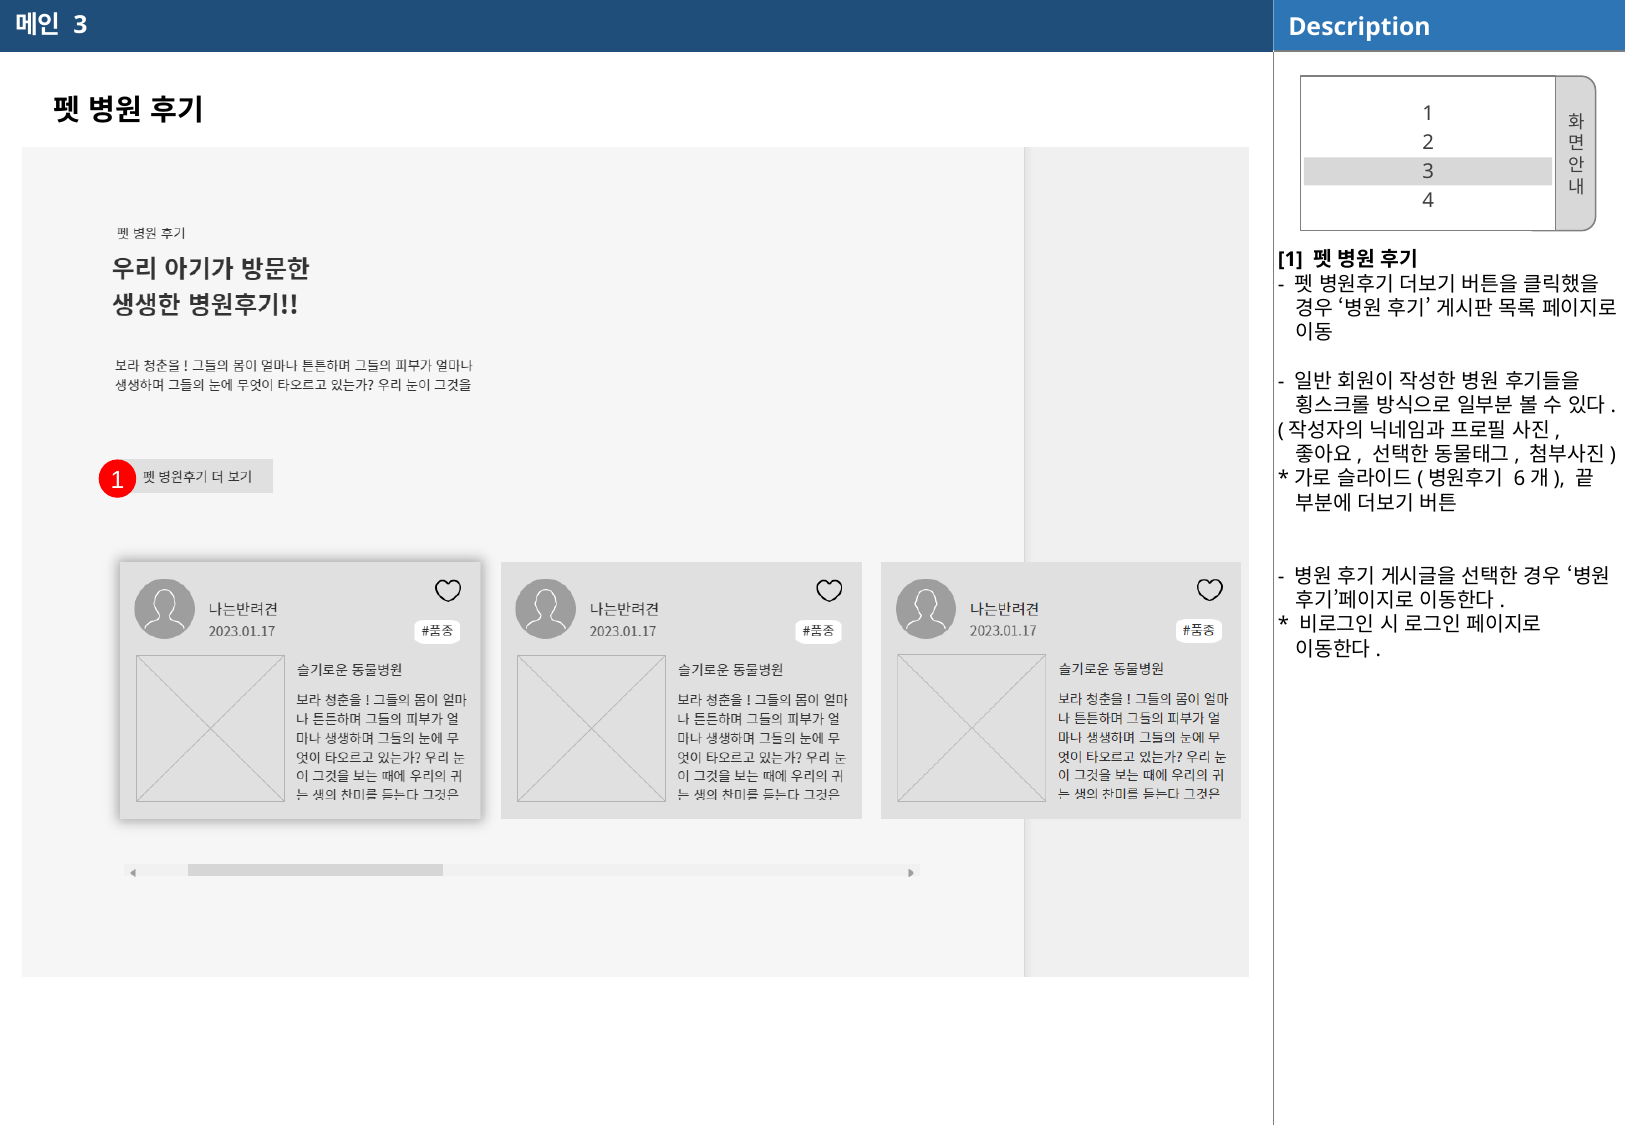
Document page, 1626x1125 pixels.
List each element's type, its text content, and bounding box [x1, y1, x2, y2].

picture [22, 147, 1249, 978]
list 메인 3 [0, 0, 1238, 52]
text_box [1300, 75, 1596, 231]
text_box 펫 병원 후기 [22, 76, 370, 142]
text_box [1] 펫 병원 후기 - 펫 병원후기 더보기 버튼을 클릭했을 경우 ‘병원 후기’ 게시판 목록 페이지로 이동 - 일반 회원이 작성한 병원 후기들을 횡스크롤 방식으로 일부분 볼 수 있다. (작성자의 닉네임과 프로필 사진, 좋아요, 선택한 동물태그, 첨부사진) *가로 슬라이드(병원후기 6개), 끝 부분에 더보기 버튼 - 병원 후기 게시글을 선택한 경우 ‘병원 후기’페이지로 이동한다. * 비로그인 시 로그인 페이지로 이동한다. [1271, 51, 1625, 1125]
